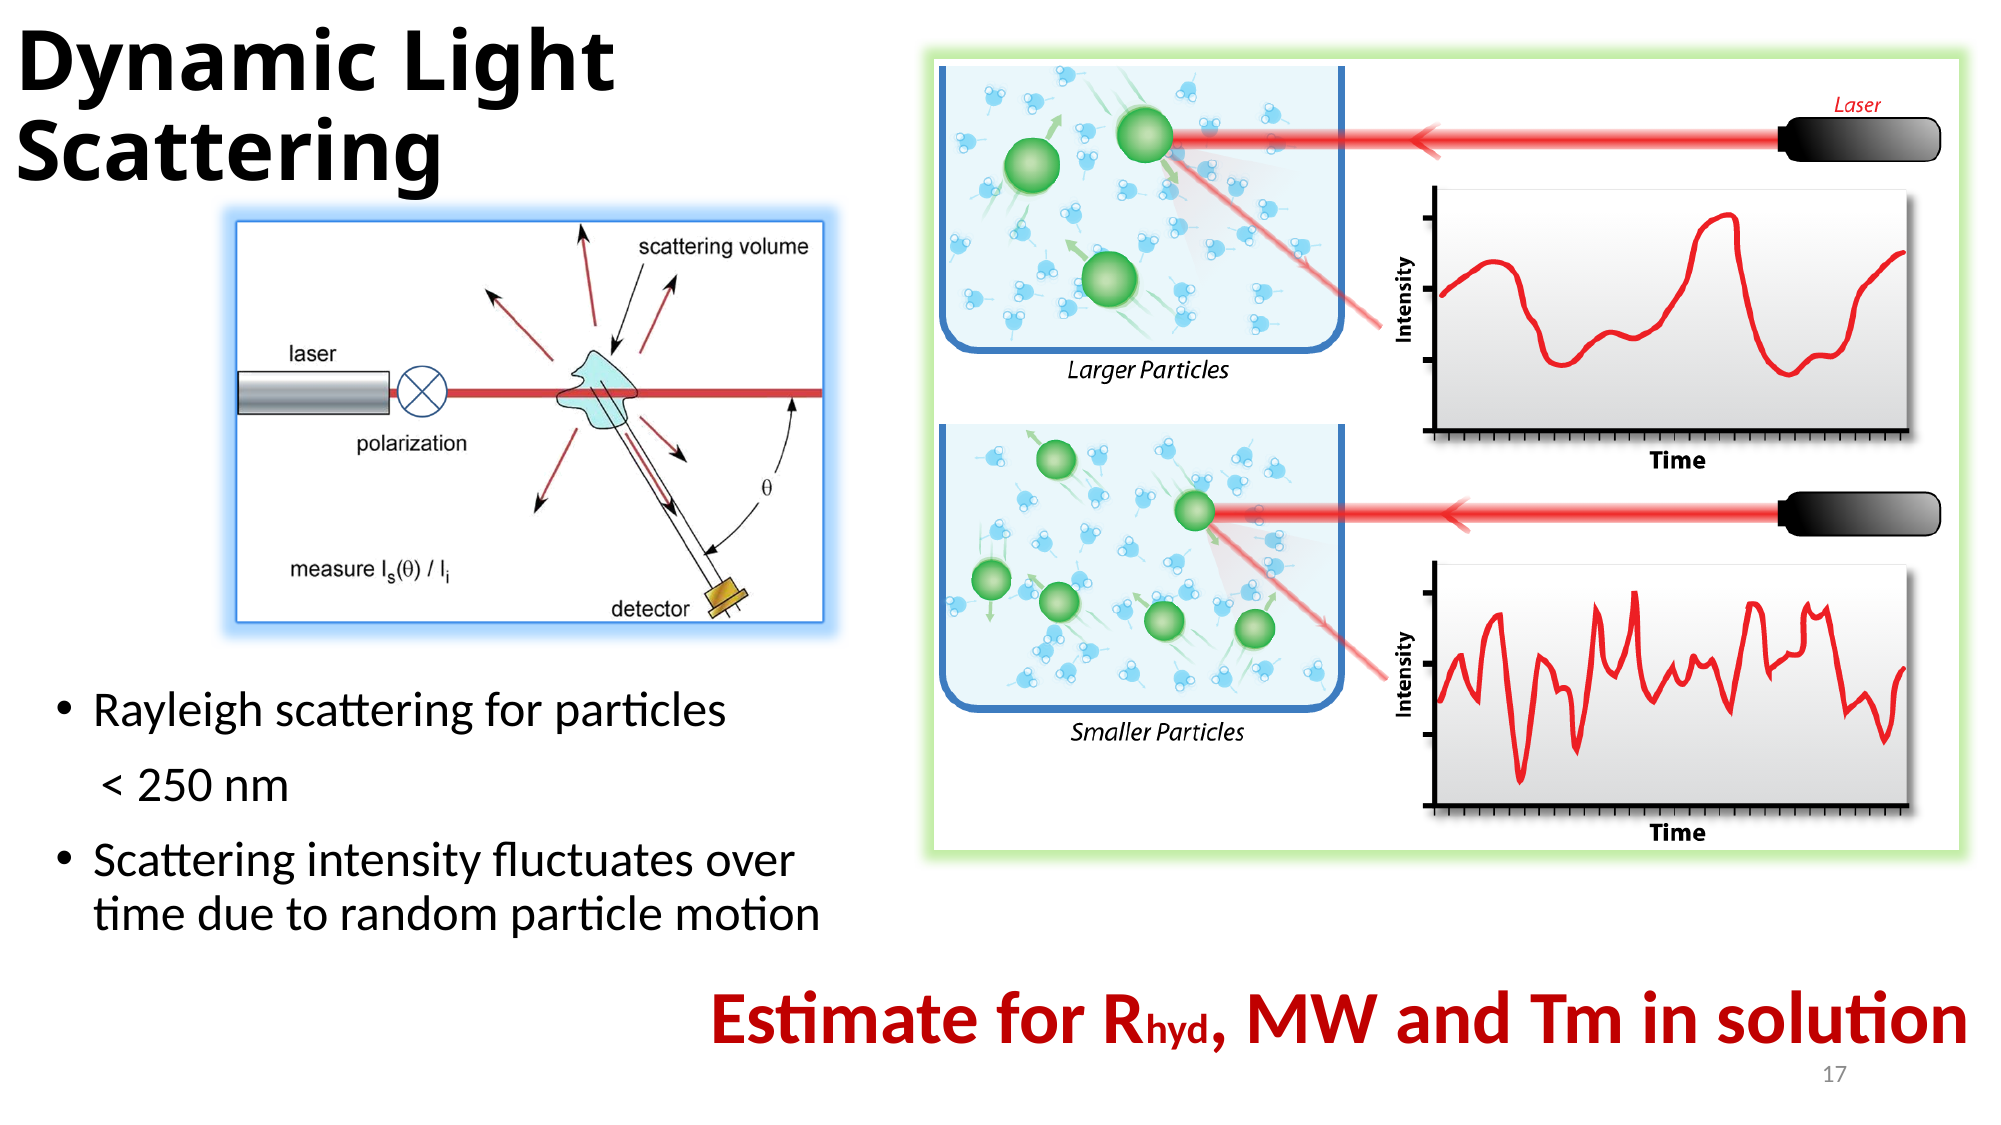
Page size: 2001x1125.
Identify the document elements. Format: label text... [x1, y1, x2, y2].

title Dynamic Light Scattering [0, 0, 1038, 218]
picture [934, 59, 1959, 850]
text_box Estimate for Rhyd, MW and Tm in solution [695, 961, 1986, 1067]
list Rayleigh scattering for particles < 250 nm Scattering intensity fluctuates over time due to random particle motion [40, 675, 868, 1125]
picture [232, 217, 827, 626]
slide_number 17 [1412, 1067, 1863, 1103]
